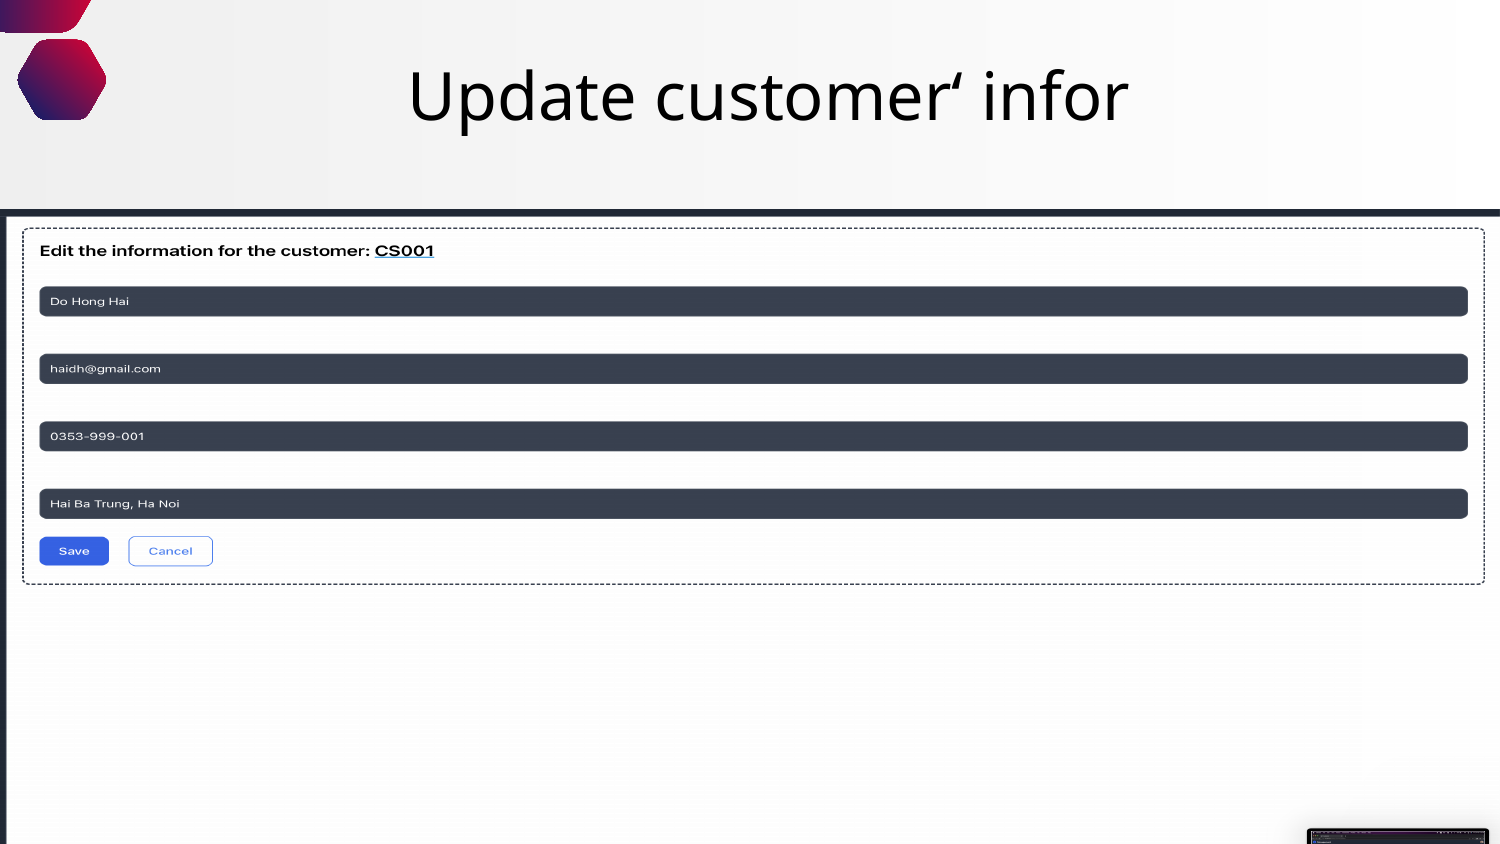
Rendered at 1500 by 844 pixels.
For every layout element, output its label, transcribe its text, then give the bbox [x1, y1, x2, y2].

title Update customer‘ infor [136, 20, 1403, 167]
picture [0, 209, 1500, 844]
